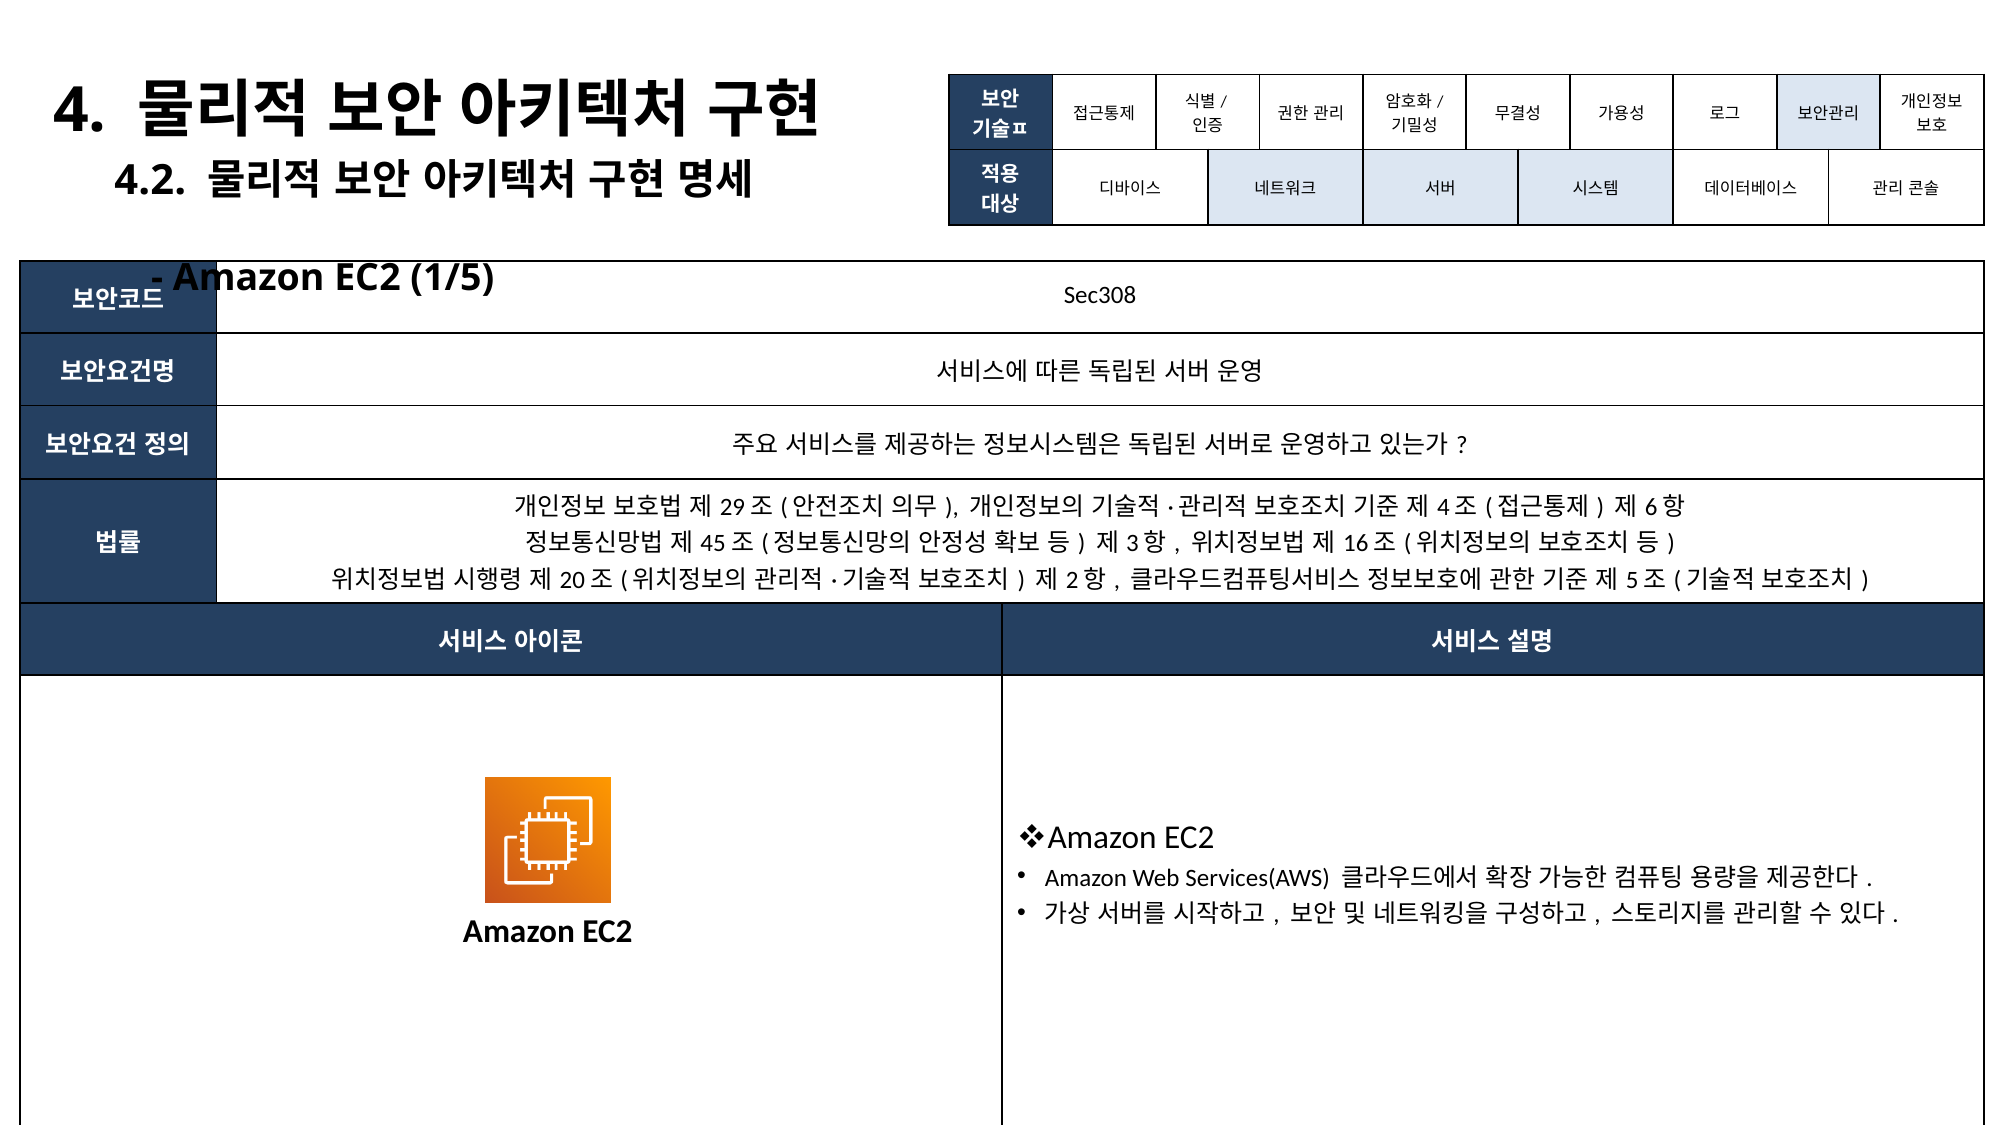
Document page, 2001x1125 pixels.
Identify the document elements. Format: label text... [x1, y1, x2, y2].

table_cell 보안요건명 [21, 334, 216, 405]
table_header 개인정보 보호 [1881, 75, 1983, 149]
picture [485, 776, 611, 903]
table_cell 서비스 아이콘 [21, 604, 1001, 674]
table_cell [21, 676, 1001, 1125]
table_cell 주요 서비스를 제공하는 정보시스템은 독립된 서버로 운영하고 있는가? [217, 406, 1983, 478]
table_cell 서버 [1364, 150, 1517, 224]
table_cell 개인정보 보호법 제29조(안전조치 의무), 개인정보의 기술적·관리적 보호조치 기준 제4조(접근통제) 제6항 정보통신망법 제45조(정보통신망의 안정성 확보 등) 제3항, 위치정보법 제16조(위치정보의 보호조치 등) 위치정보법 시행령 제20조(위치정보의 관리적·기술적 보호조치) 제2항, 클라우드컴퓨팅서비스 정보보호에 관한 기준 제5조(기술적 보호조치) [217, 480, 1983, 602]
table_header Sec308 [217, 262, 1983, 332]
table_cell 데이터베이스 [1674, 150, 1828, 224]
table_header 로그 [1674, 75, 1776, 149]
table_header 접근통제 [1053, 75, 1155, 149]
table_header 암호화/ 기밀성 [1364, 75, 1465, 149]
table_header 무결성 [1467, 75, 1569, 149]
table_header 보안 기술ㅍ [1044, 75, 1052, 149]
table_header 가용성 [1571, 75, 1672, 149]
table_cell Amazon EC2 Amazon Web Services(AWS) 클라우드에서 확장 가능한 컴퓨팅 용량을 제공한다. 가상 서버를 시작하고, 보안 및 네트워킹을 구성하고, 스토리지를 관리할 수 있다. [1003, 676, 1983, 1125]
table_cell 적용 대상 [950, 150, 1052, 224]
table_header 보안코드 [21, 262, 216, 332]
table_cell 법률 [21, 480, 216, 602]
table_cell 시스템 [1519, 150, 1672, 224]
table_cell 디바이스 [1053, 150, 1207, 224]
table_cell 관리 콘솔 [1829, 150, 1983, 224]
text_box Amazon EC2 [382, 902, 713, 957]
table_cell 보안요건 정의 [21, 406, 216, 478]
text_box 4. 물리적 보안 아키텍처 구현 [38, 61, 1044, 152]
table_cell 네트워크 [1209, 150, 1362, 224]
table_header 권한 관리 [1260, 75, 1362, 149]
table_header 보안관리 [1778, 75, 1879, 149]
table_header 식별/인증 [1157, 75, 1259, 149]
table_cell 서비스 설명 [1003, 604, 1983, 674]
text_box 4.2. 물리적 보안 아키텍처 구현 명세 - Amazon EC2 (1/5) [78, 145, 875, 305]
table_cell 서비스에 따른 독립된 서버 운영 [217, 334, 1983, 405]
